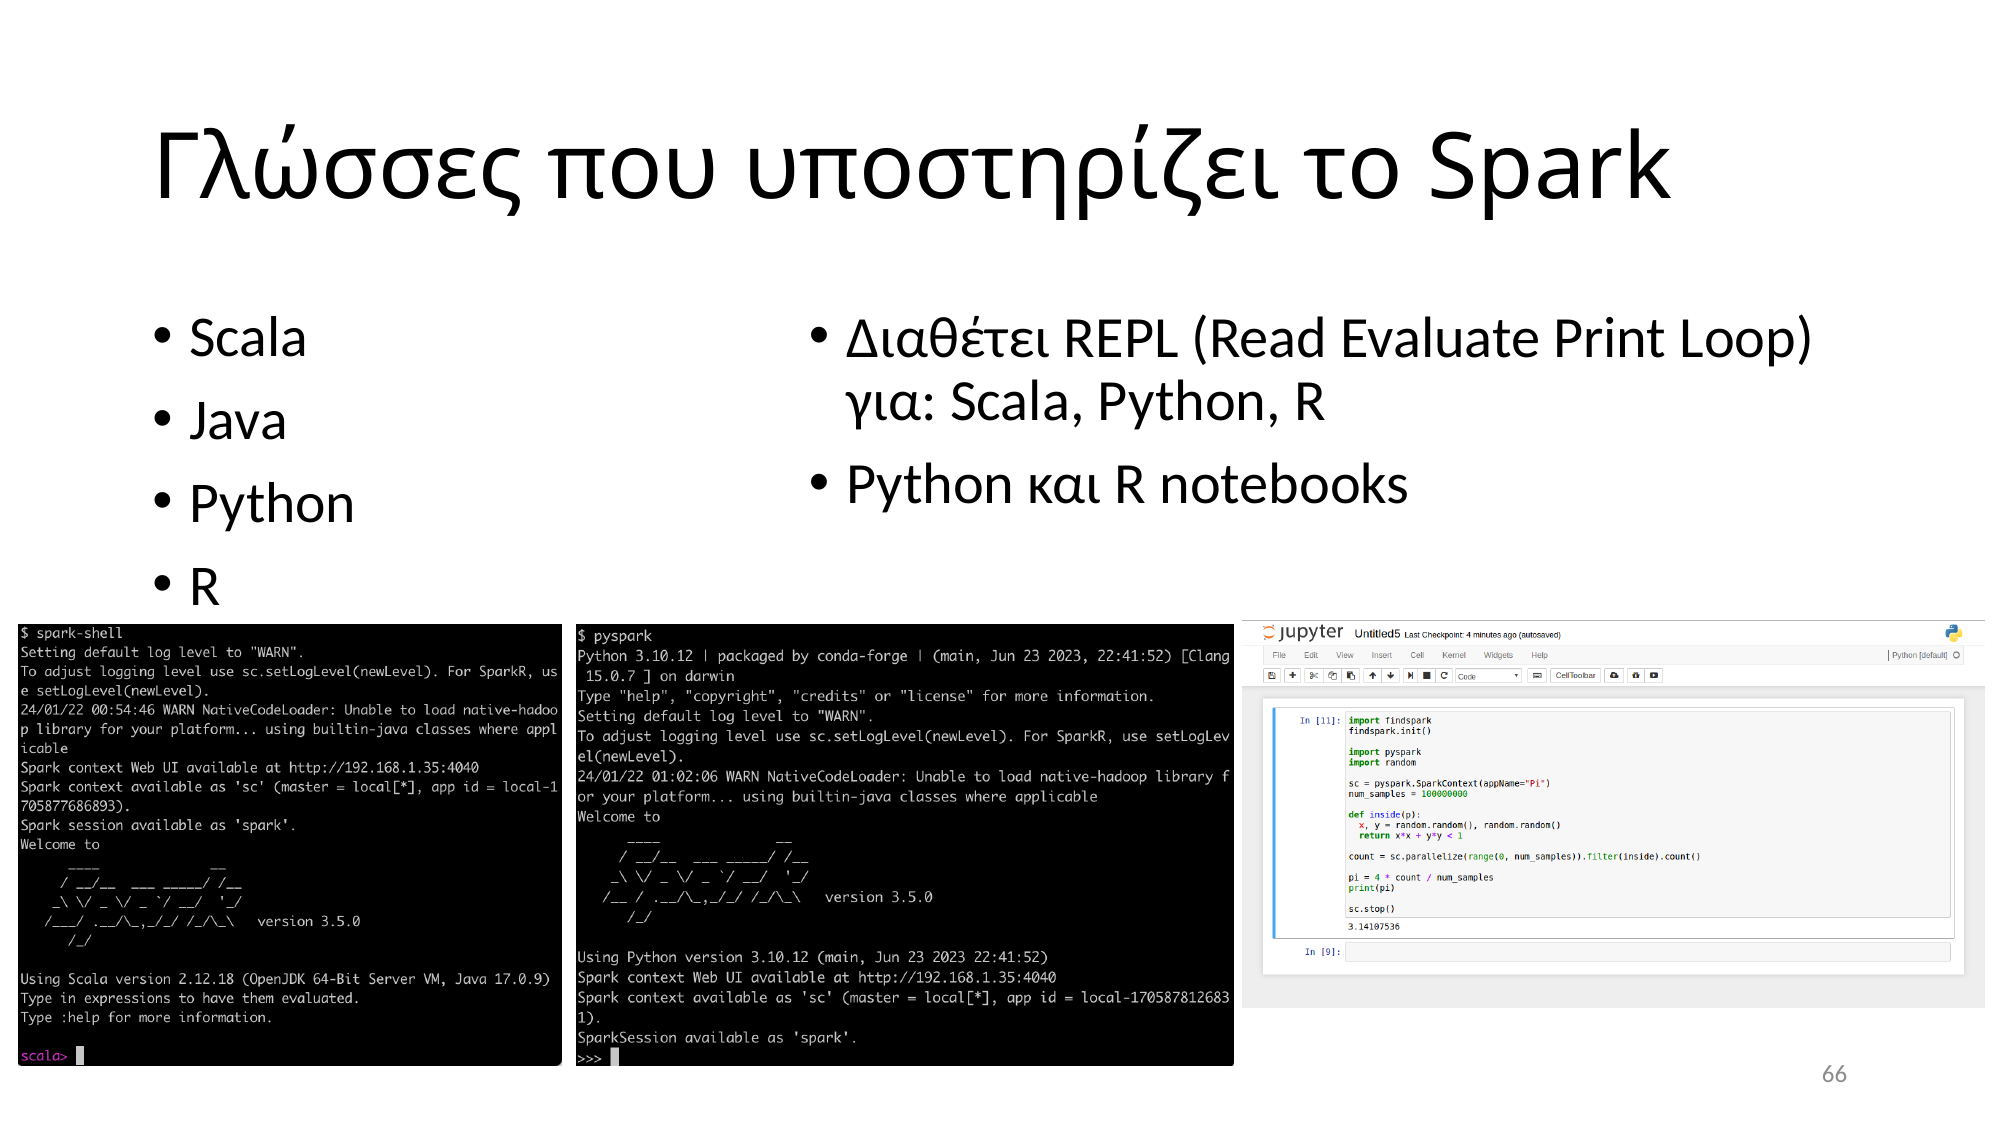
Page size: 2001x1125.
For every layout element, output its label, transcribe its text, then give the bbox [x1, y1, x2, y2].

picture [18, 624, 562, 1066]
title Γλώσσες που υποστηρίζει το Spark [137, 59, 1863, 278]
list Scala Java Python R [137, 299, 767, 627]
picture [576, 624, 1234, 1066]
slide_number 66 [1412, 1042, 1863, 1103]
list Διαθέτει REPL (Read Evaluate Print Loop) για: Scala, Python, R Python και R notebooks [793, 299, 1863, 1014]
picture [1242, 620, 1985, 1008]
